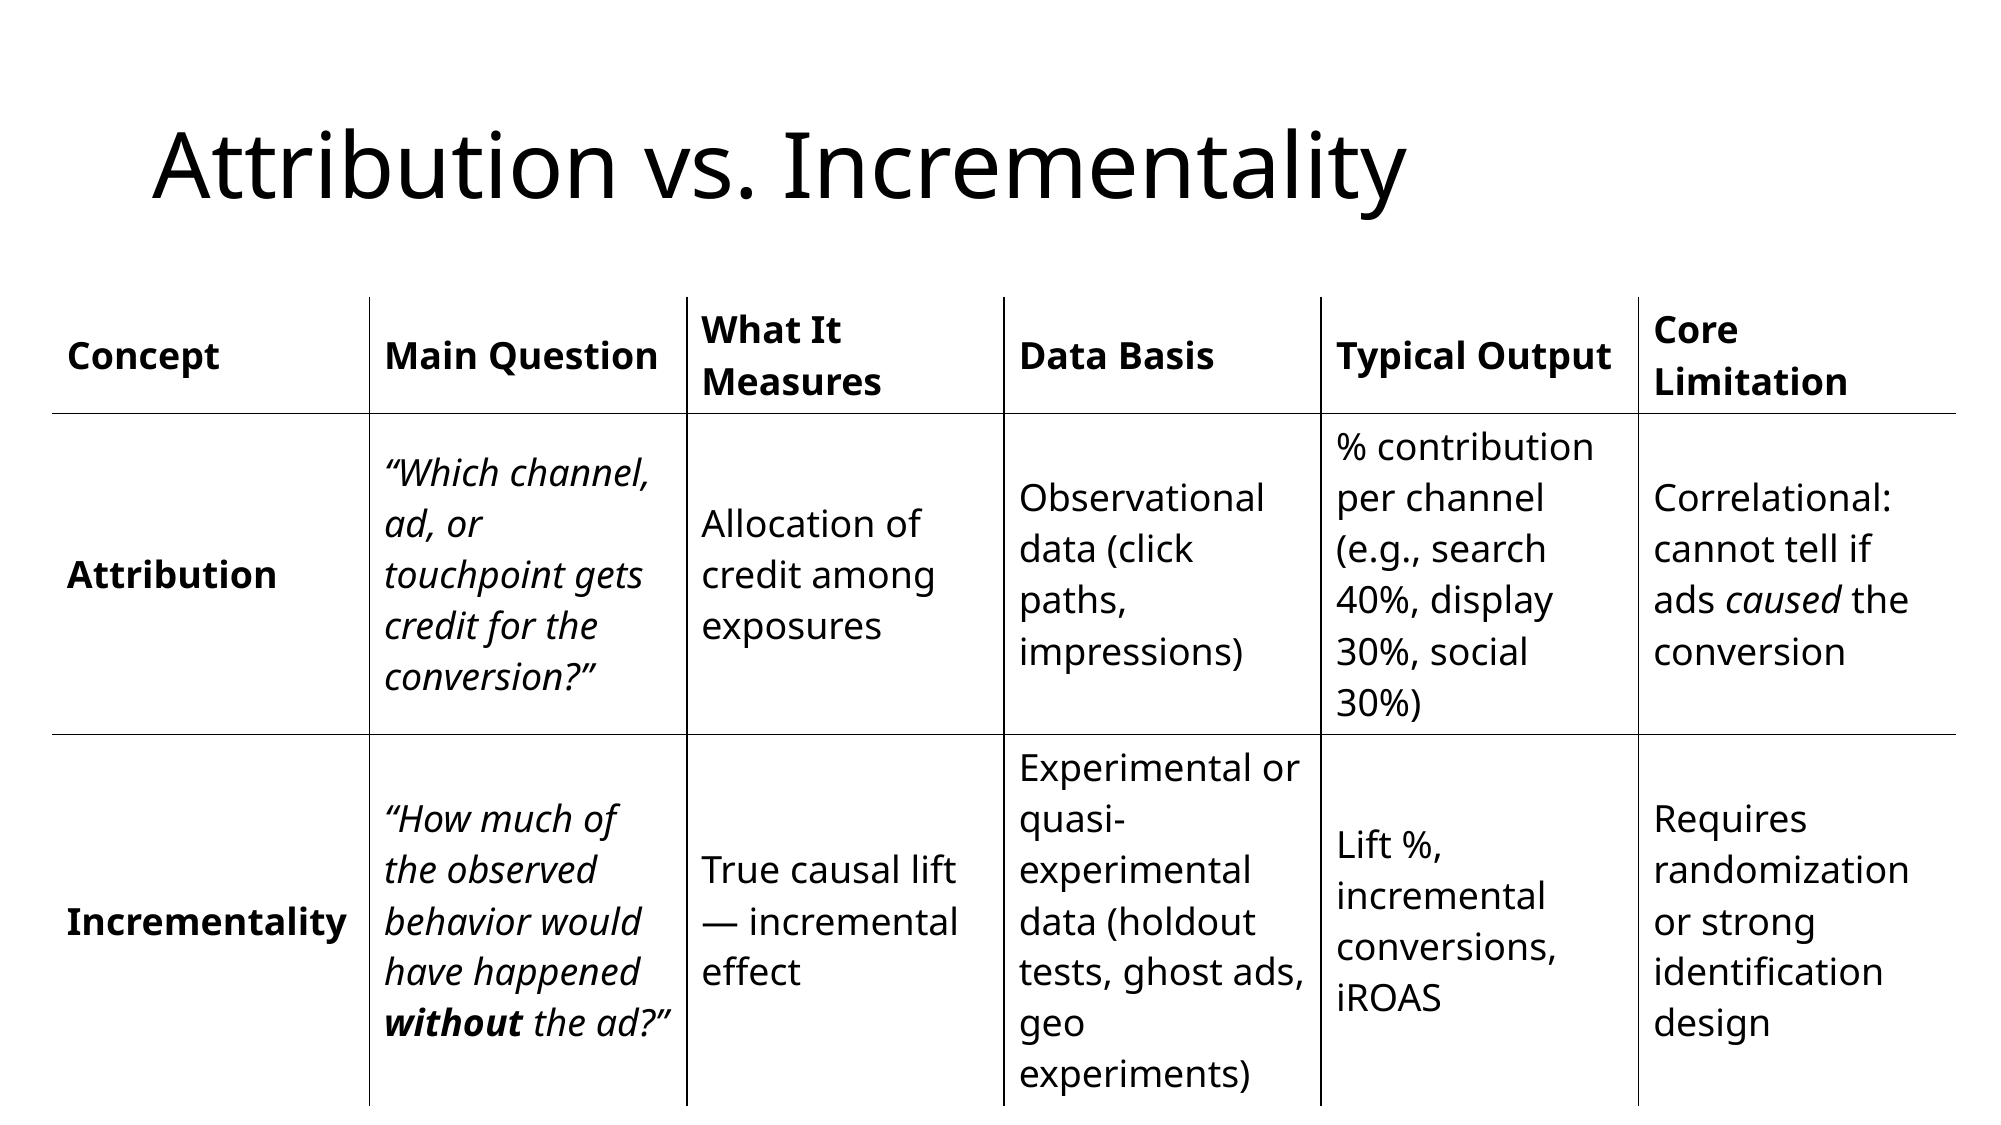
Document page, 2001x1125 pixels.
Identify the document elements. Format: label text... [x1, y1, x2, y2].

table_cell Experimental or quasi-experimental data (holdout tests, ghost ads, geo experiments) [1005, 735, 1320, 1106]
table_cell “How much of the observed behavior would have happened without the ad?” [370, 735, 686, 1106]
table_header Typical Output [1322, 297, 1638, 413]
table_cell True causal lift — incremental effect [688, 735, 1003, 1106]
table_cell Correlational: cannot tell if ads caused the conversion [1639, 414, 1956, 734]
table_cell Incrementality [52, 735, 369, 1106]
table_cell Requires randomization or strong identification design [1639, 735, 1956, 1106]
table_header Main Question [370, 297, 686, 413]
title Attribution vs. Incrementality [137, 59, 1863, 278]
table_header Concept [52, 297, 369, 413]
table_cell % contribution per channel (e.g., search 40%, display 30%, social 30%) [1322, 414, 1638, 734]
table_cell “Which channel, ad, or touchpoint gets credit for the conversion?” [370, 414, 686, 734]
table_cell Observational data (click paths, impressions) [1005, 414, 1320, 734]
table_header What It Measures [688, 297, 1003, 413]
table_cell Lift %, incremental conversions, iROAS [1322, 735, 1638, 1106]
table_cell Attribution [52, 414, 369, 734]
table_header Data Basis [1005, 297, 1320, 413]
table_header Core Limitation [1639, 297, 1956, 413]
table_cell Allocation of credit among exposures [688, 414, 1003, 734]
